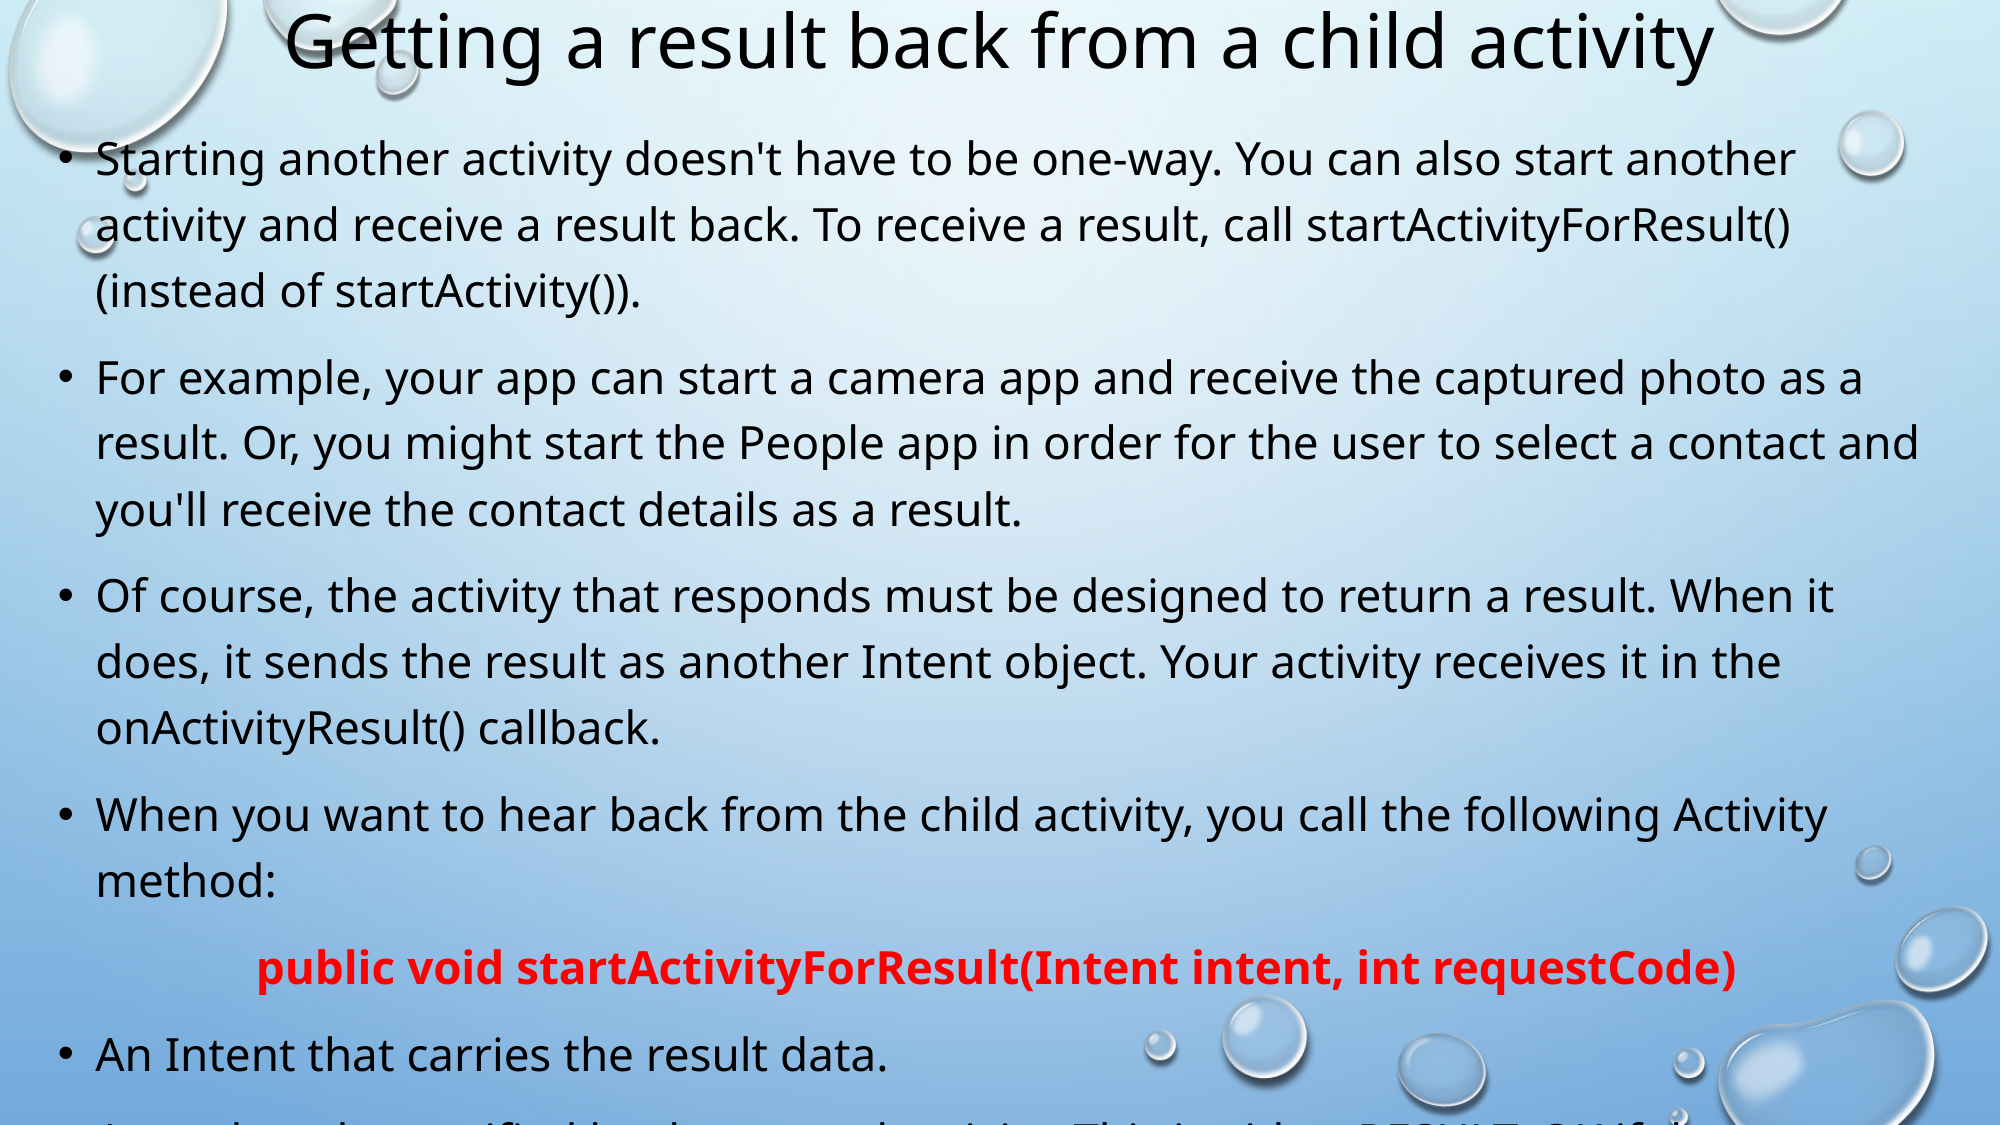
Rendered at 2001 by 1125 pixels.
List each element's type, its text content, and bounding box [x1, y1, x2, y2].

picture [0, 0, 2000, 1125]
list Starting another activity doesn't have to be one-way. You can also start another activity and receive a result back. To receive a result, call startActivityForResult() (instead of startActivity()). For example, your app can start a camera app and receive the captured photo as a result. Or, you might start the People app in order for the user to select a contact and you'll receive the contact details as a result. Of course, the activity that responds must be designed to return a result. When it does, it sends the result as another Intent object. Your activity receives it in the onActivityResult() callback. When you want to hear back from the child activity, you call the following Activity method: public void startActivityForResult(Intent intent, int requestCode) An Intent that carries the result data. A result code specified by the second activity. This is either RESULT_OK if the operation was successful or RESULT_CANCELED if the user backed out or the operation failed for some reason. [42, 111, 1948, 974]
title Getting a result back from a child activity [149, 0, 1851, 90]
